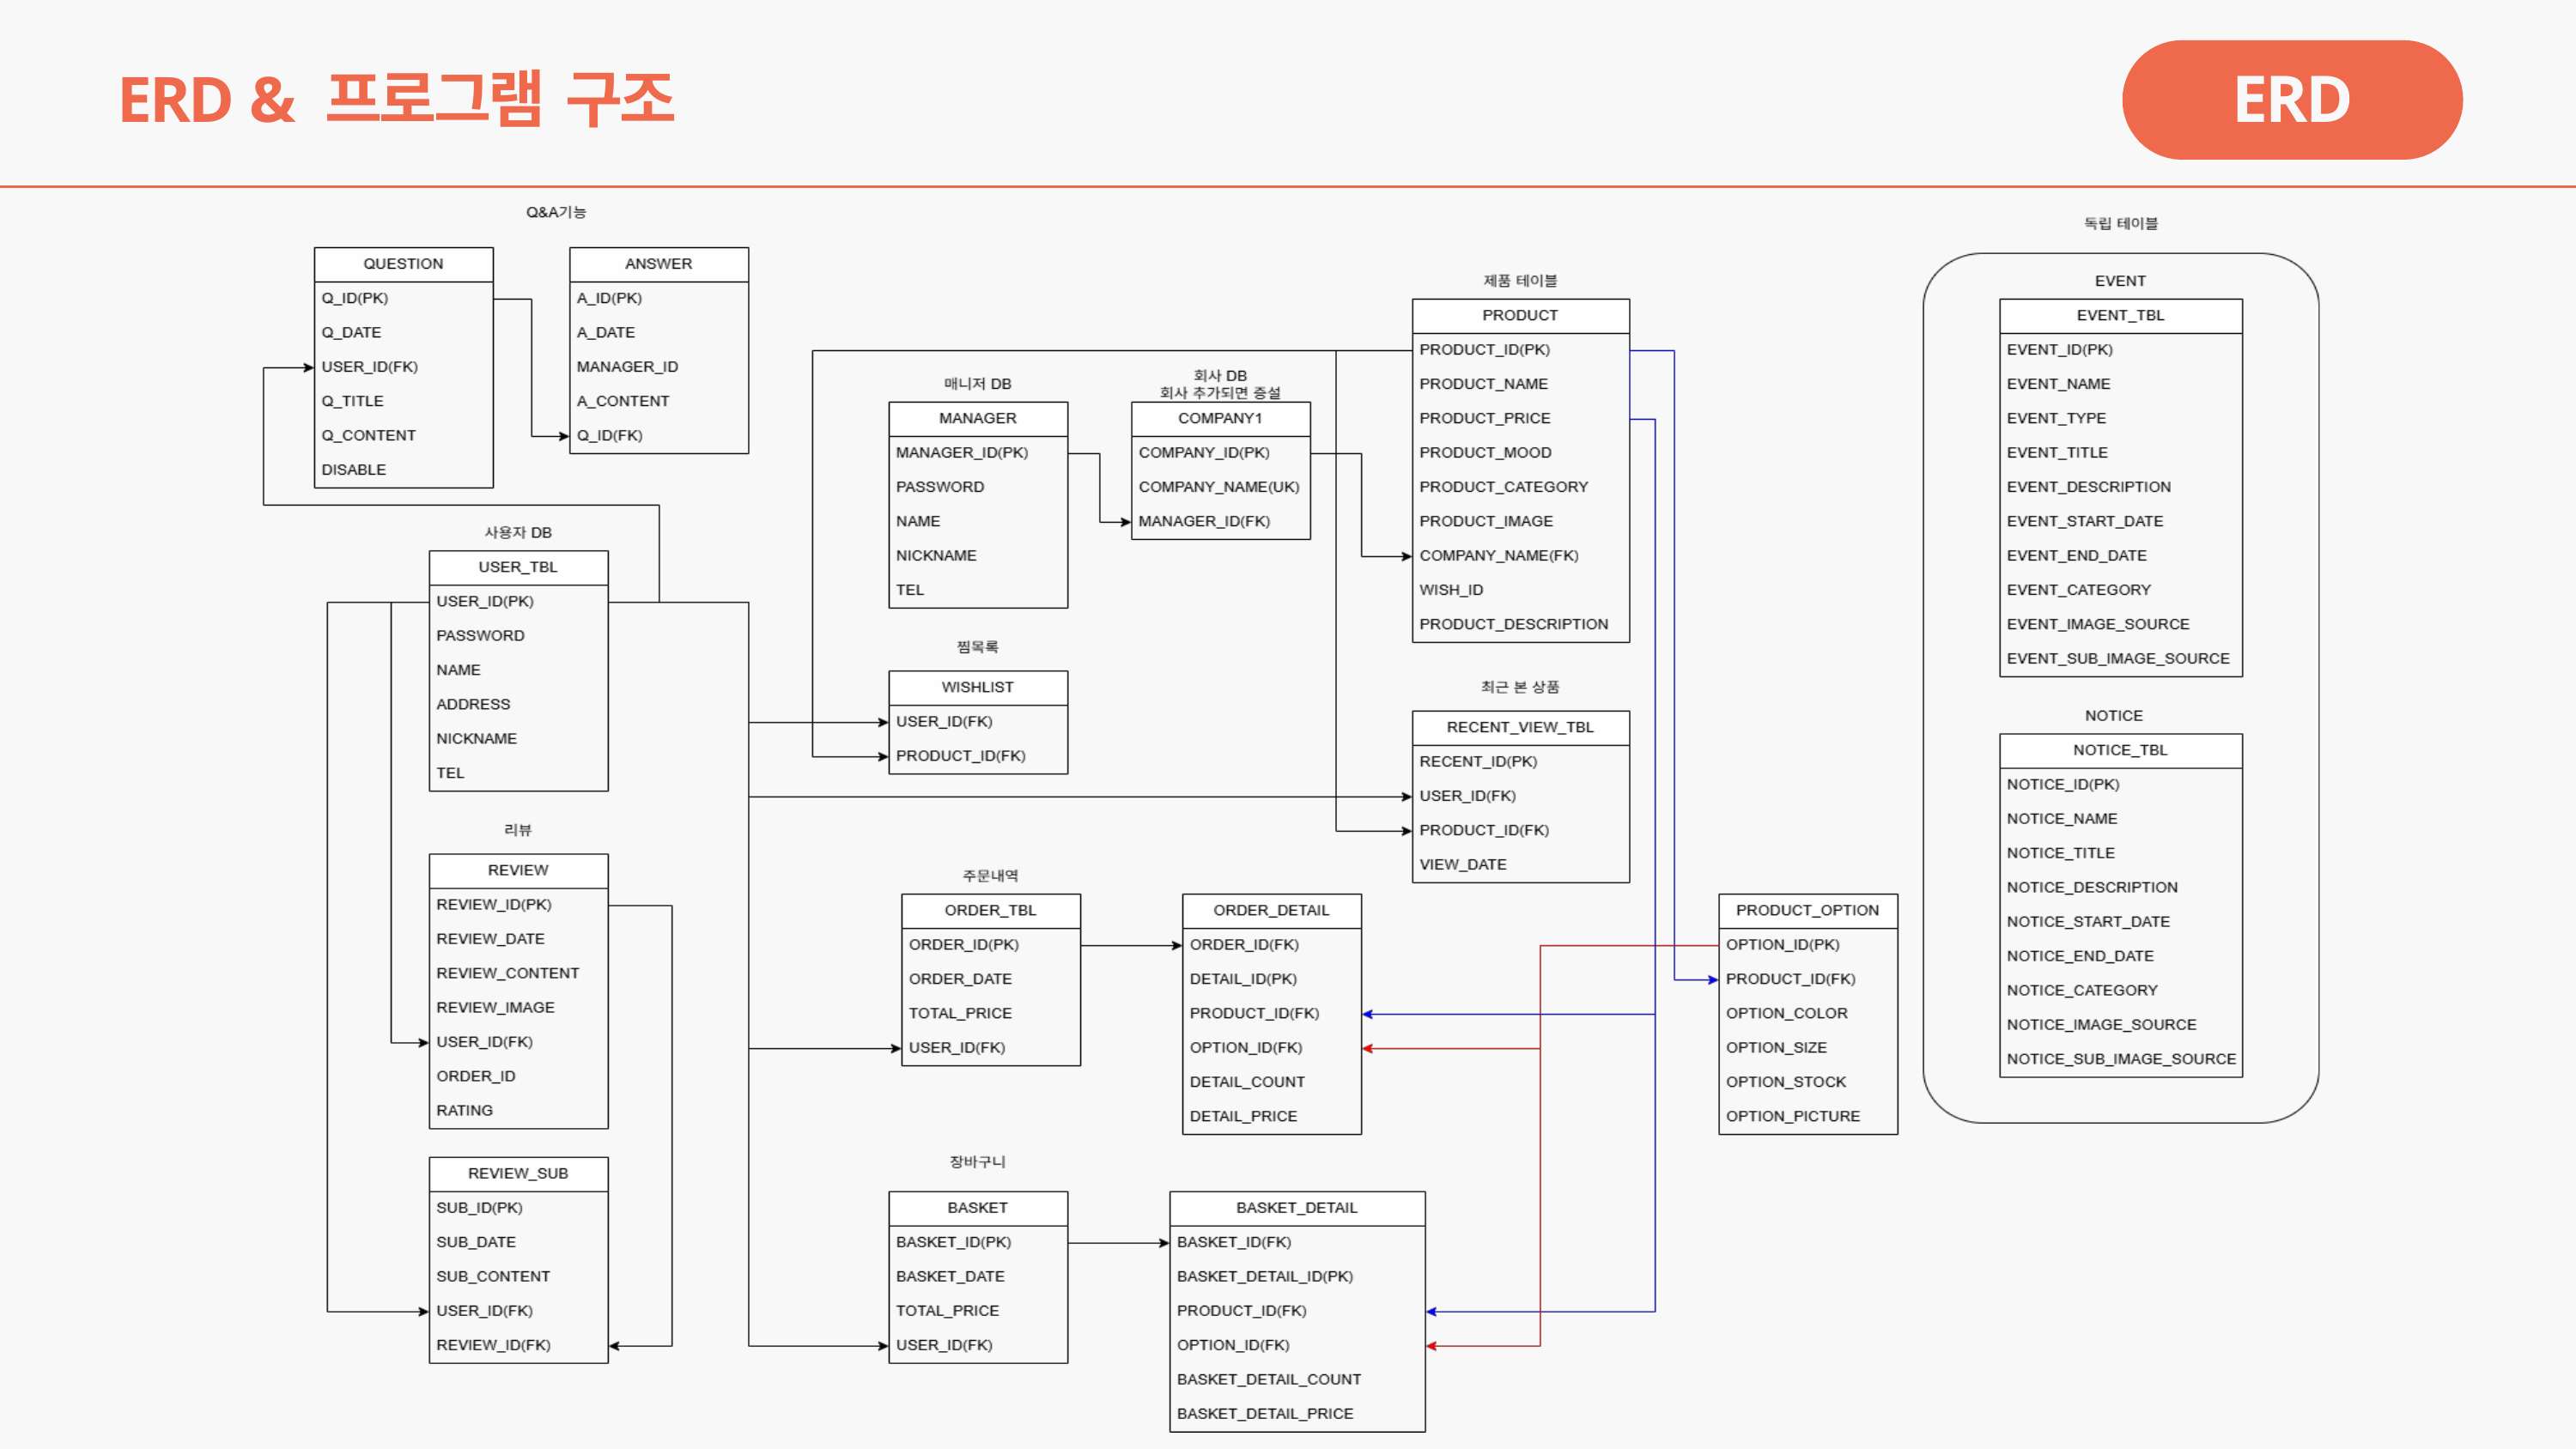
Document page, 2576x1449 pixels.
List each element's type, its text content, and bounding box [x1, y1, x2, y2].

text_box [254, 196, 2320, 1433]
text_box [2122, 39, 2464, 160]
title ERD & 프로그램 구조 [115, 58, 694, 302]
text_box ERD [2230, 56, 2359, 136]
